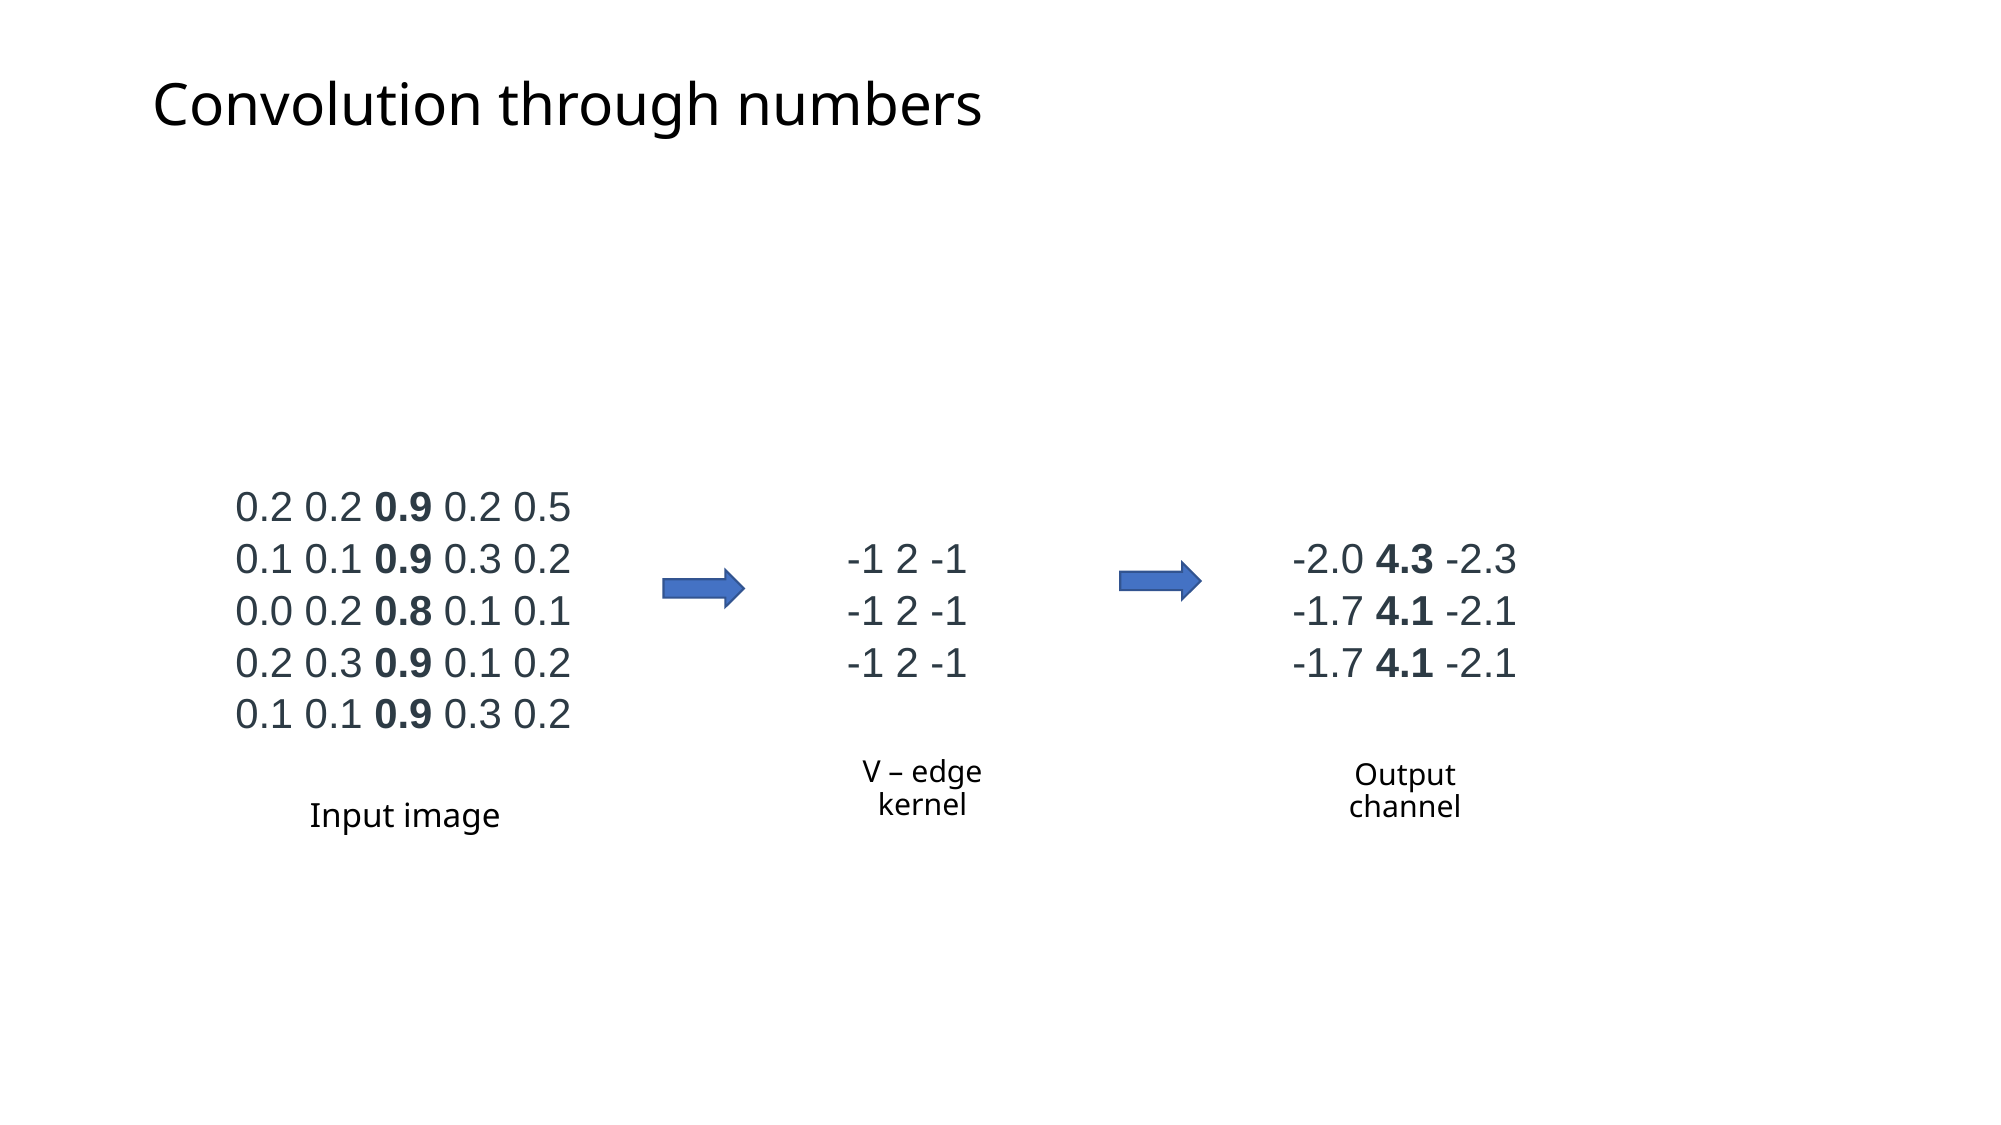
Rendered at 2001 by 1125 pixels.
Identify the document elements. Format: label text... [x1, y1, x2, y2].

text_box V – edge kernel [809, 758, 1036, 830]
title Convolution through numbers [137, 59, 1863, 153]
text_box Output channel [1292, 751, 1519, 832]
picture [235, 482, 2000, 758]
text_box Input image [292, 776, 519, 857]
